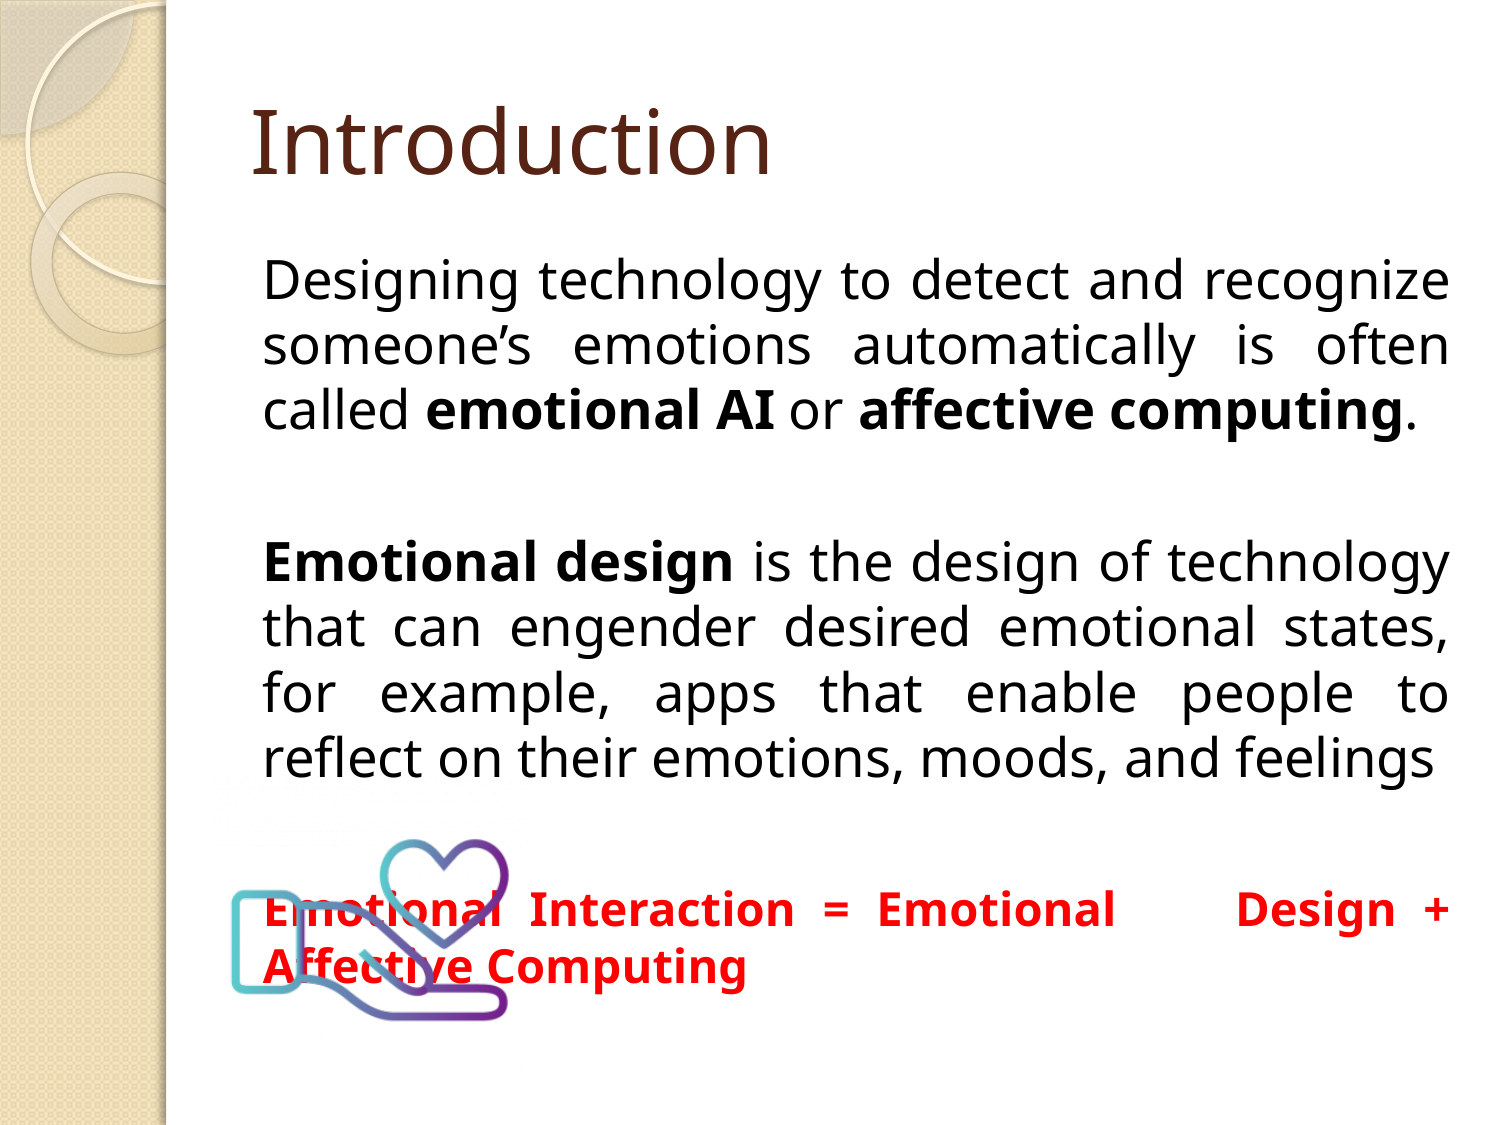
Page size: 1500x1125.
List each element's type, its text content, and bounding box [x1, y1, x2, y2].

list Designing technology to detect and recognize someone’s emotions automatically is often called emotional AI or affective computing. Emotional design is the design of technology that can engender desired emotional states, for example, apps that enable people to reflect on their emotions, moods, and feelings Emotional Interaction = Emotional Design + Affective Computing [235, 237, 1466, 1025]
picture [212, 777, 530, 1075]
title Introduction [235, 45, 1466, 233]
